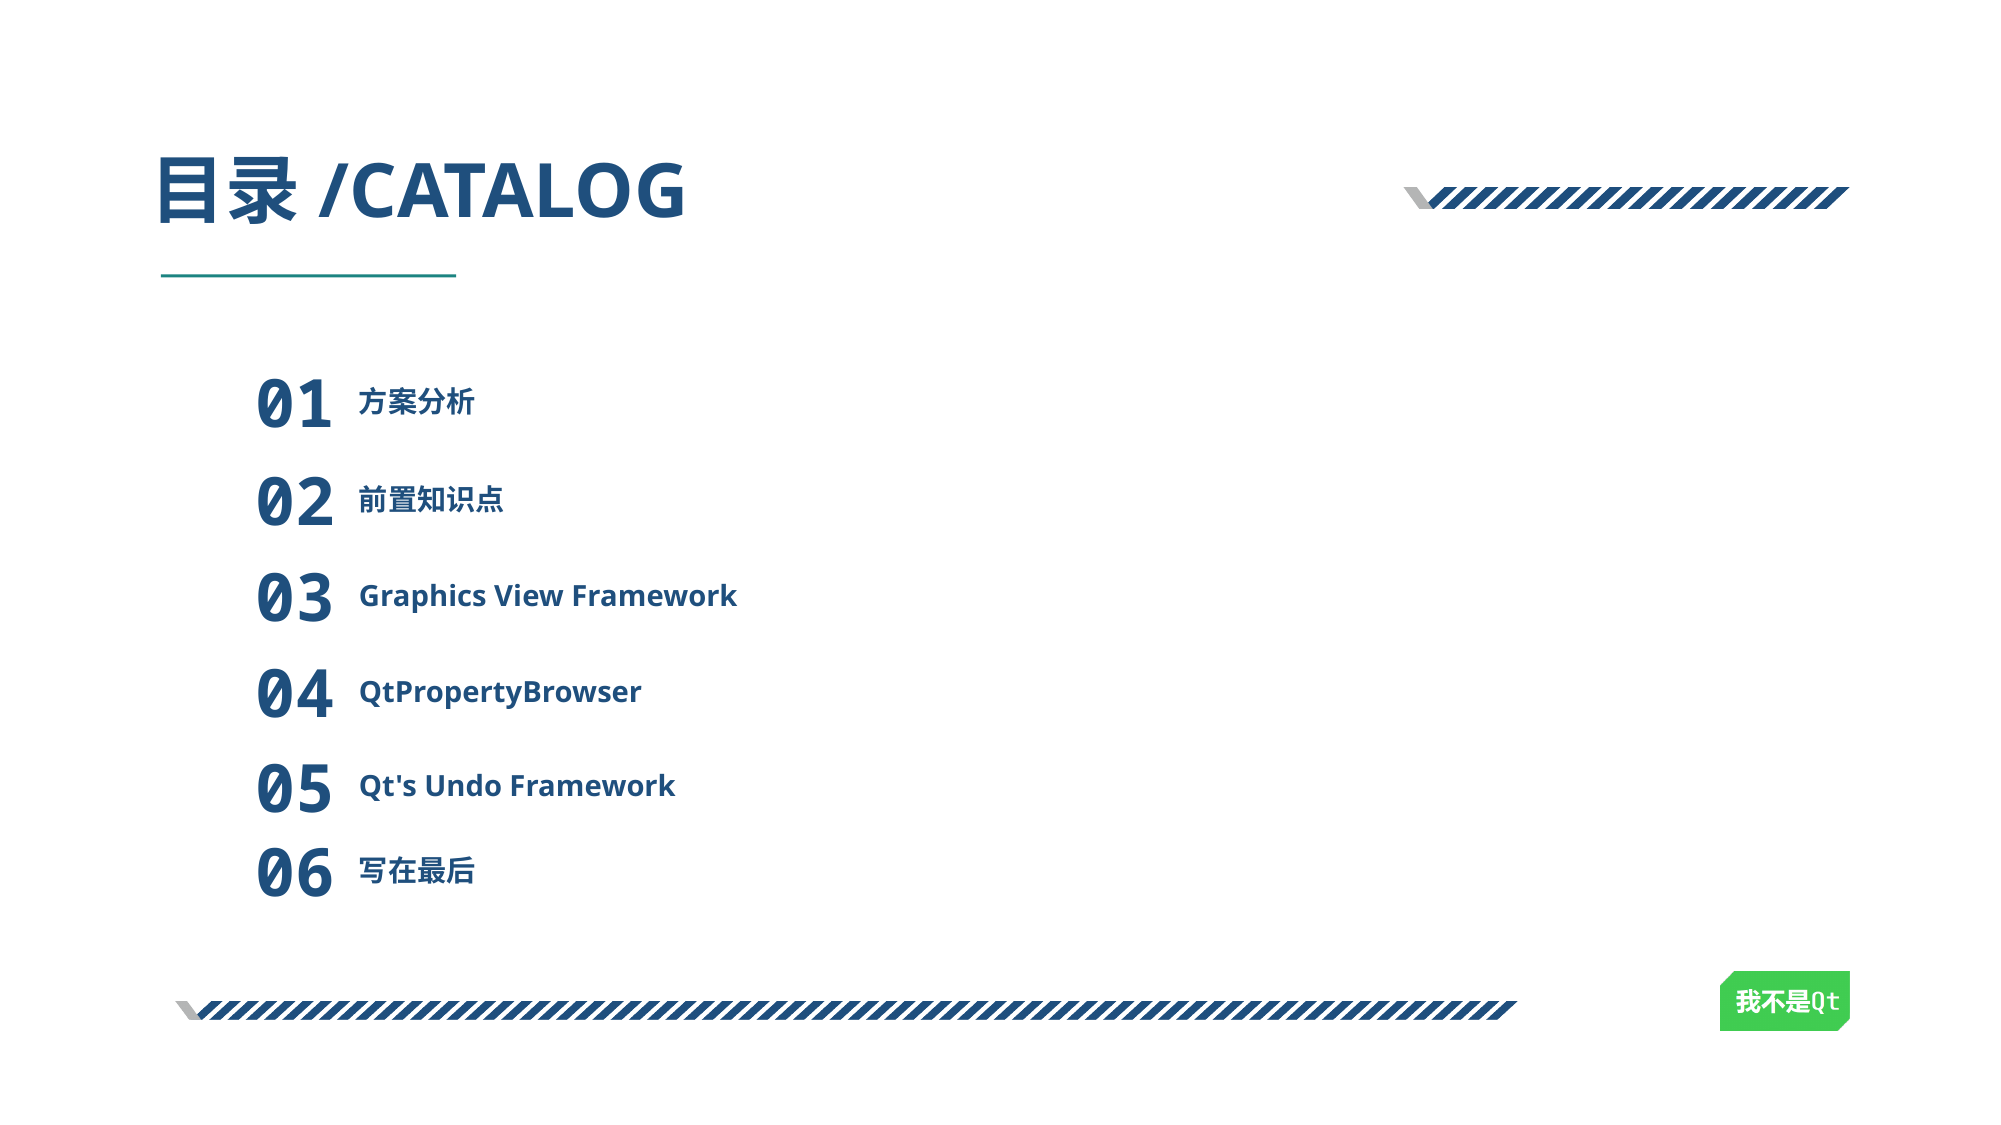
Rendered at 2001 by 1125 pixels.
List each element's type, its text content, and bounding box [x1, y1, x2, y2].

text_box 06 [240, 822, 394, 917]
text_box 05 [240, 737, 394, 822]
text_box 方案分析 [344, 375, 640, 461]
text_box 02 [240, 451, 394, 547]
text_box [160, 273, 457, 278]
text_box 目录/CATALOG [135, 135, 704, 240]
text_box 前置知识点 [344, 473, 537, 559]
picture [175, 1001, 1518, 1020]
text_box QtPropertyBrowser [344, 665, 709, 716]
picture [1403, 187, 1850, 210]
text_box 04 [240, 643, 394, 737]
text_box Qt's Undo Framework [344, 760, 742, 810]
text_box 03 [240, 547, 394, 643]
text_box 写在最后 [344, 844, 537, 895]
text_box Graphics View Framework [344, 569, 775, 620]
picture [1720, 971, 1850, 1031]
text_box 01 [240, 353, 394, 448]
